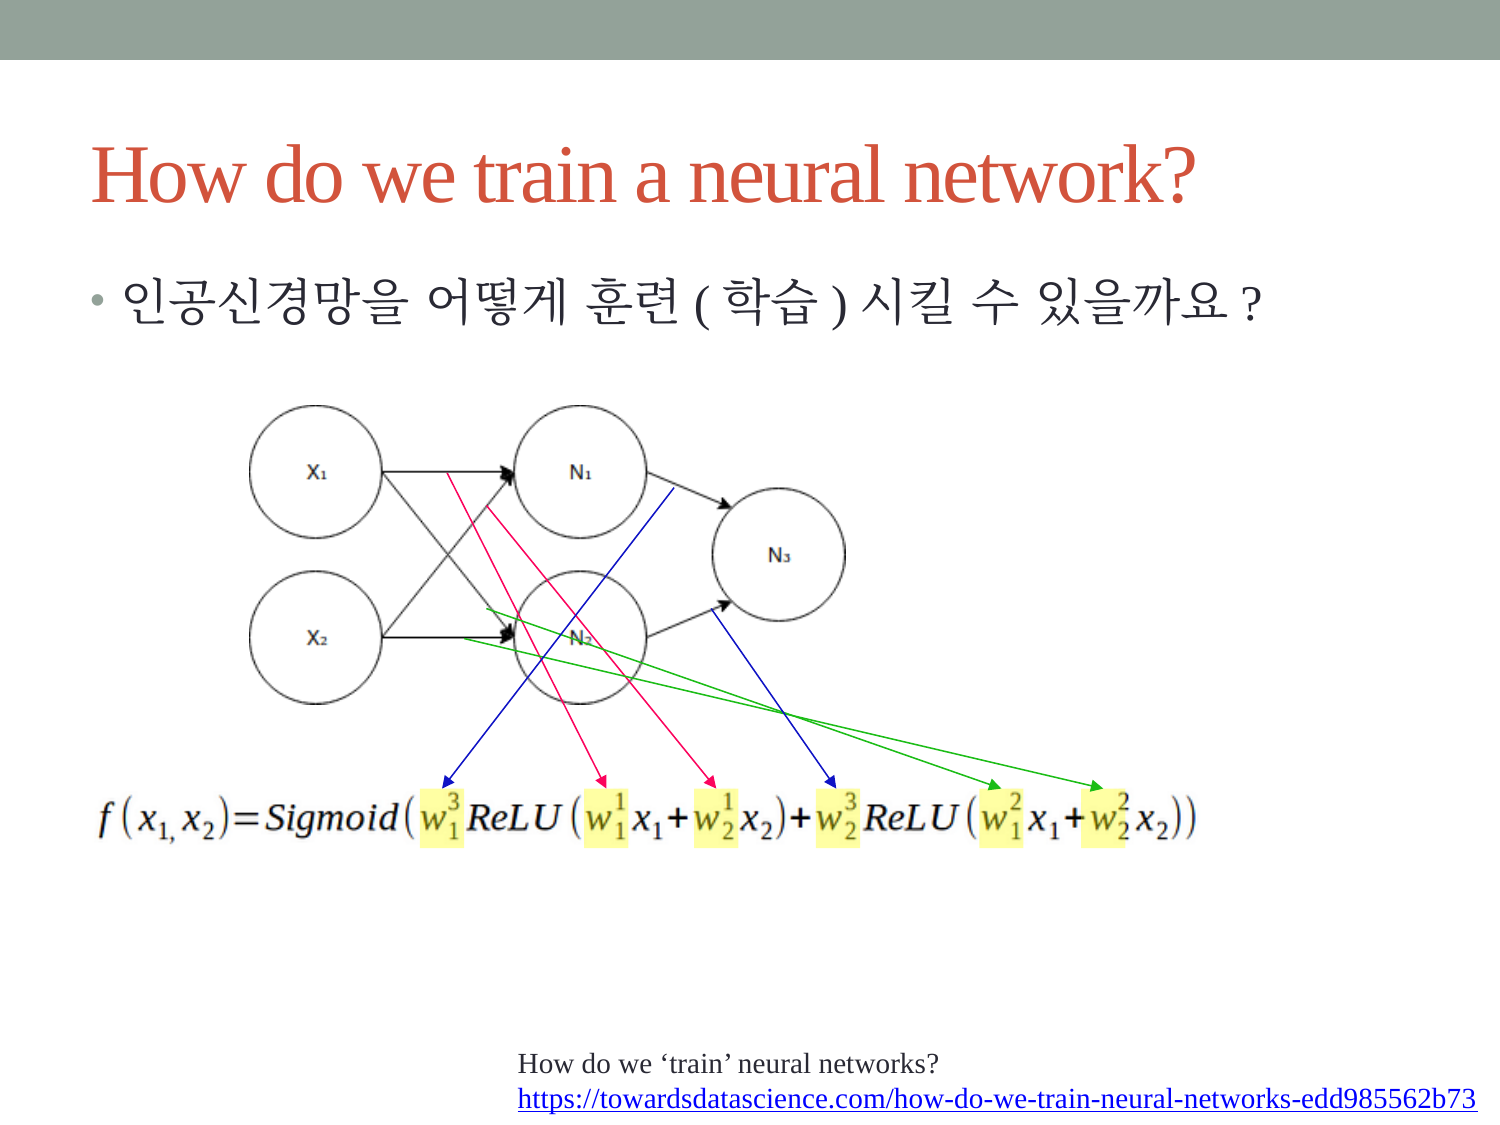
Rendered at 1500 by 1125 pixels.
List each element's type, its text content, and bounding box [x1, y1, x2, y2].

picture [74, 762, 1222, 884]
list 인공신경망을 어떻게 훈련(학습)시킬 수 있을까요? [75, 262, 1425, 1063]
text_box How do we ‘train’ neural networks? https://towardsdatascience.com/how-do-we-train-neural-networks-edd985562b73 [502, 1037, 1500, 1125]
picture [249, 405, 846, 705]
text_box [419, 472, 1126, 849]
title How do we train a neural network? [75, 87, 1425, 250]
